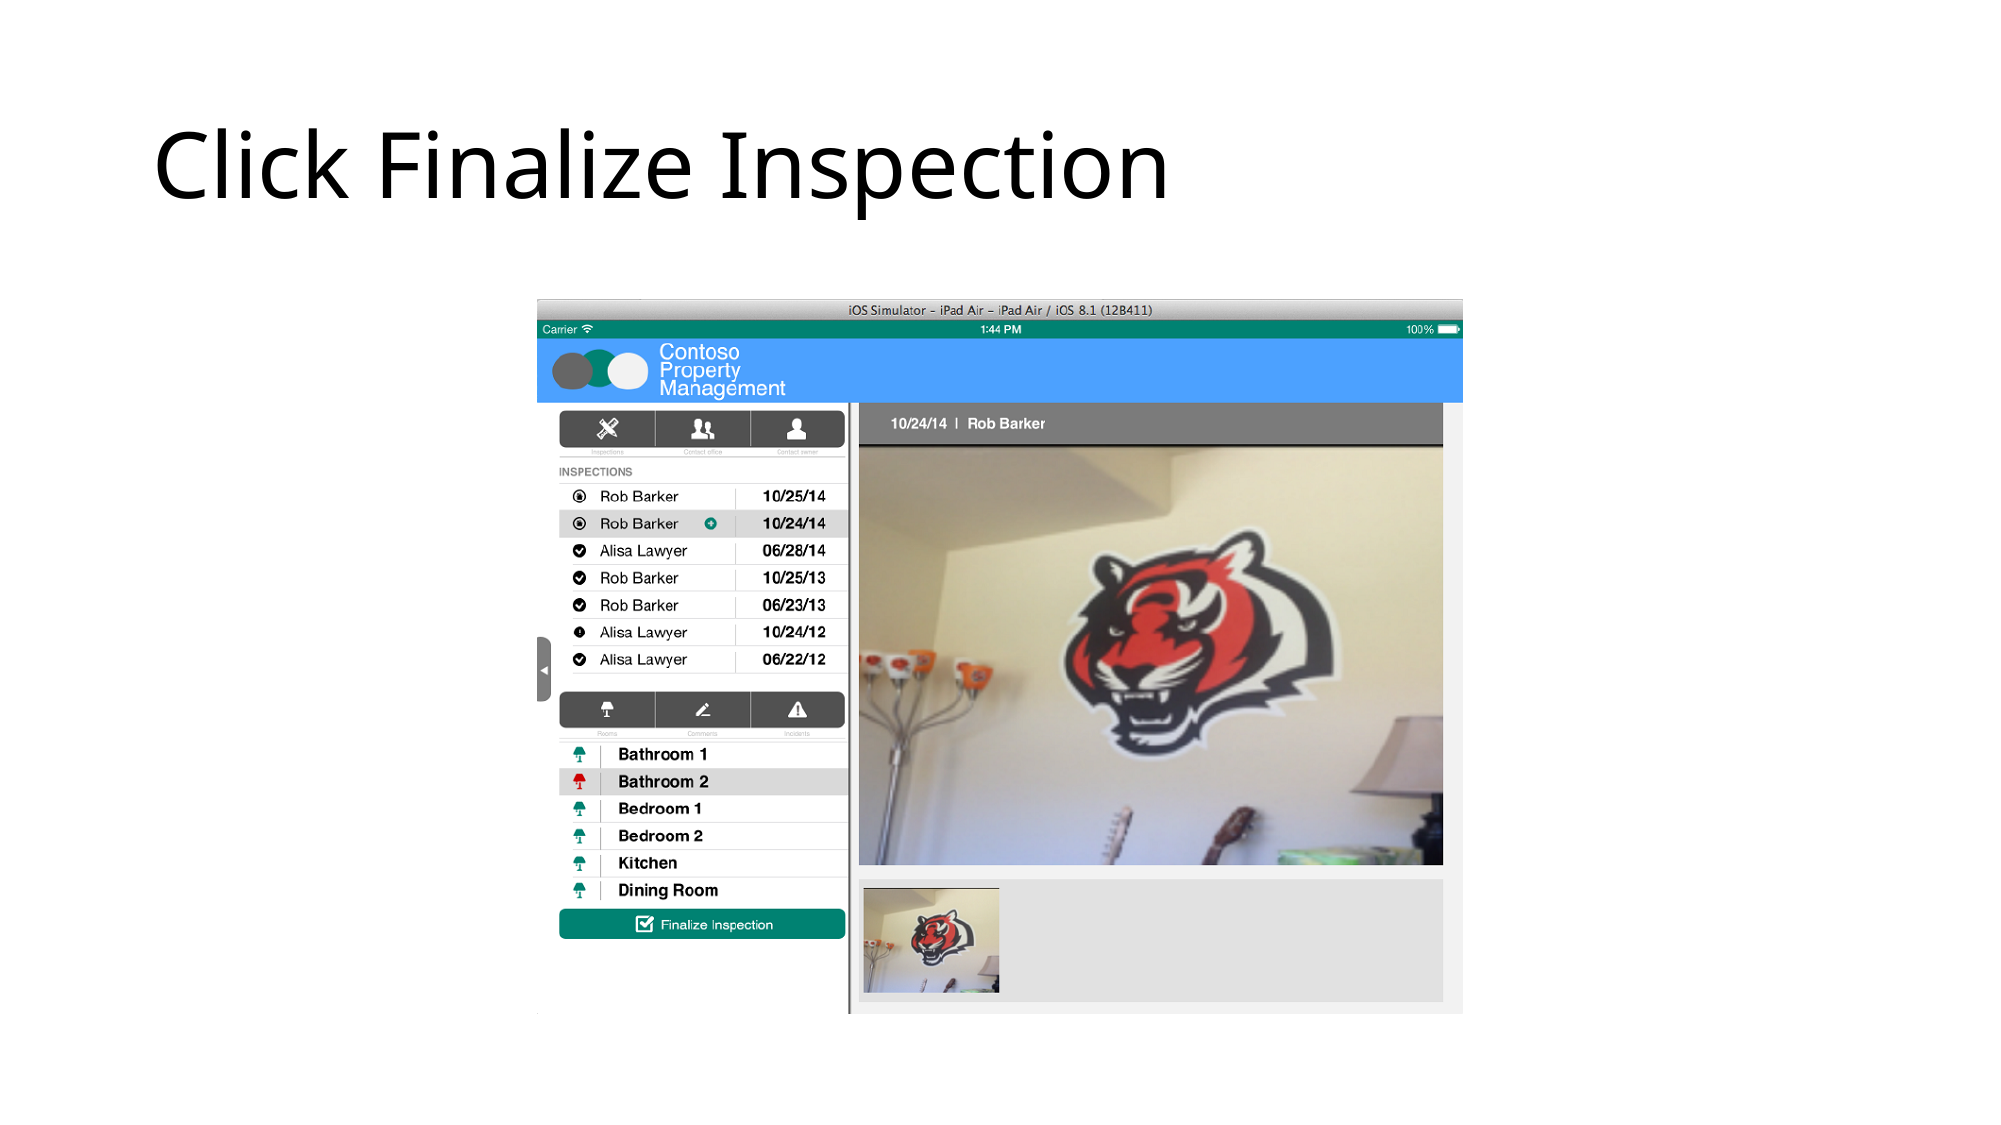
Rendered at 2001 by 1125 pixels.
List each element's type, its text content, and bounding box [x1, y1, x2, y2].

title Click Finalize Inspection [137, 59, 1863, 278]
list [537, 299, 1463, 1014]
